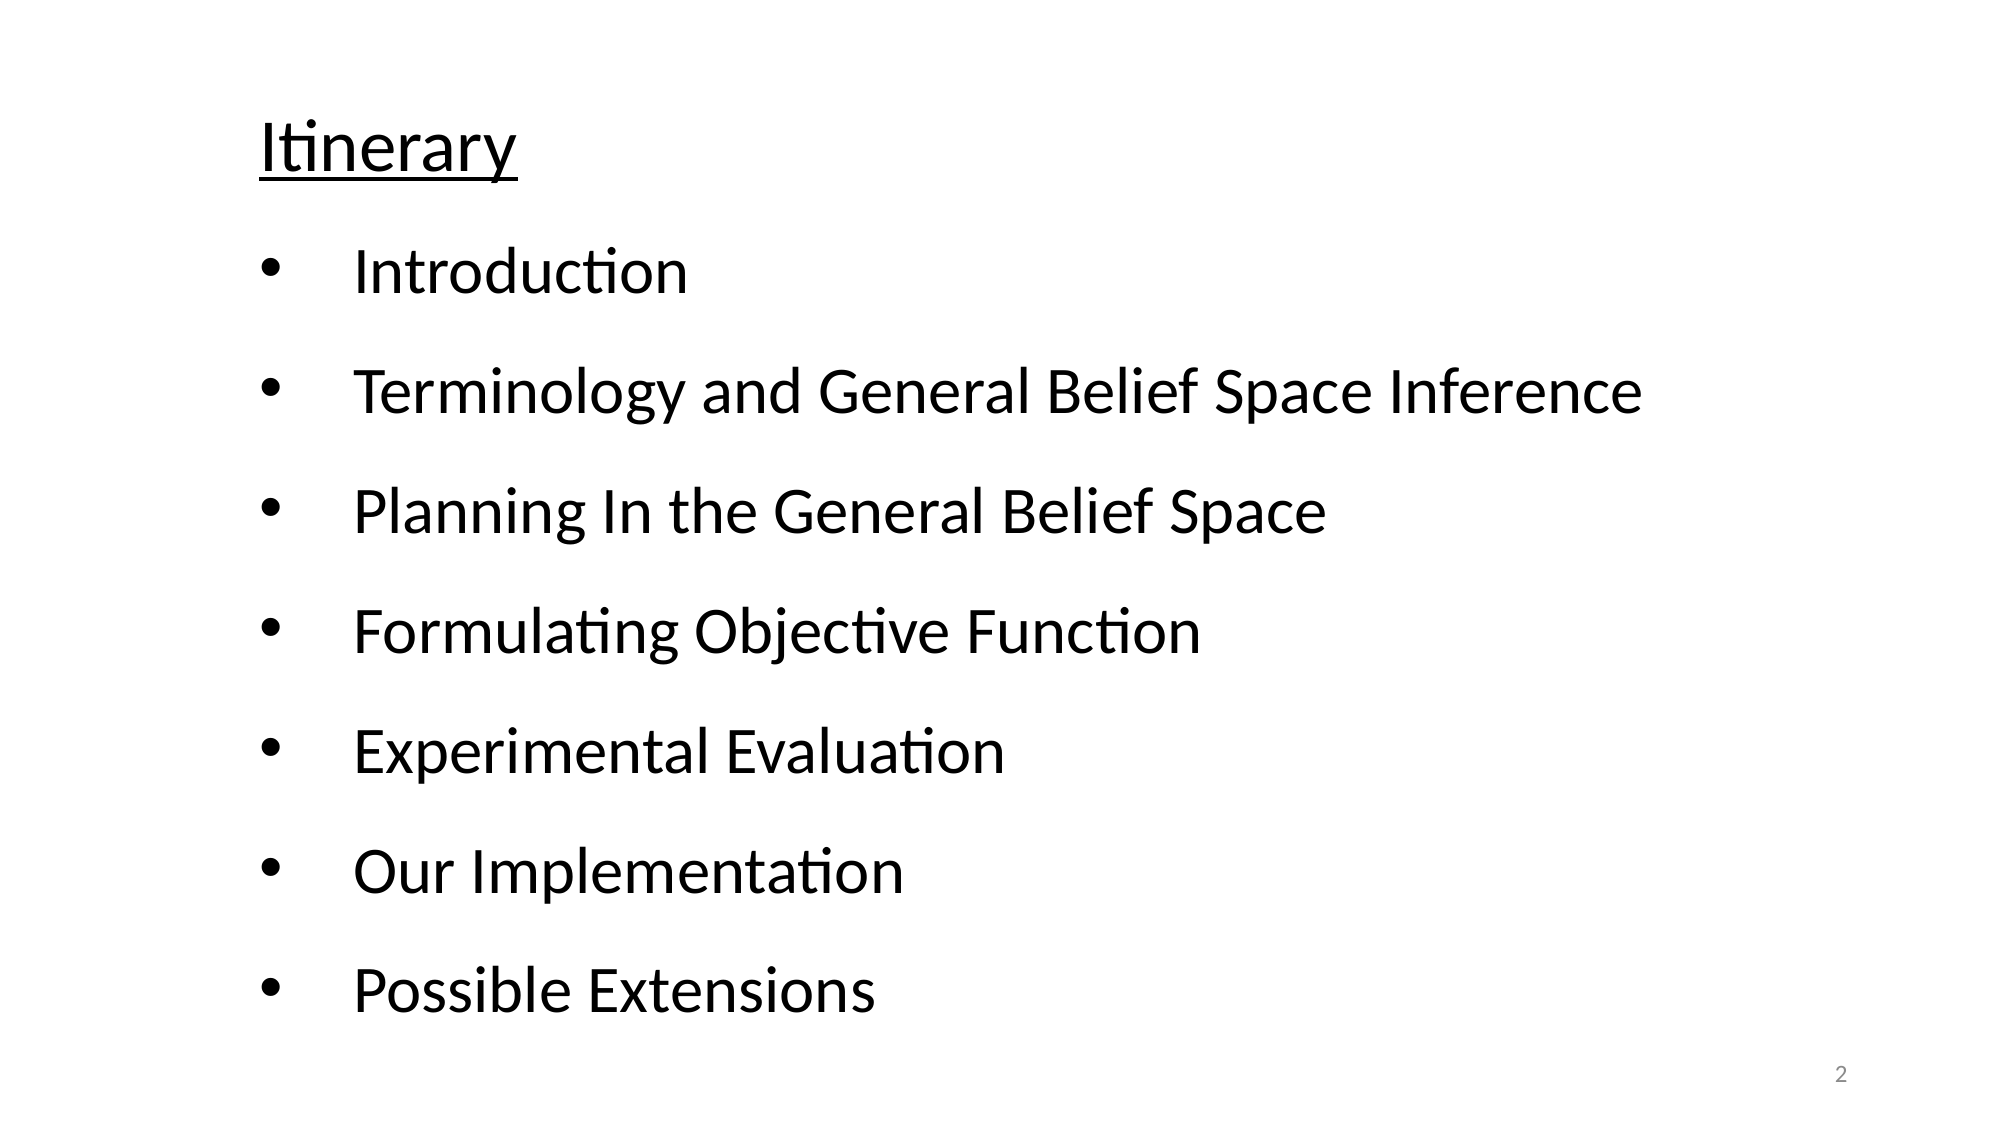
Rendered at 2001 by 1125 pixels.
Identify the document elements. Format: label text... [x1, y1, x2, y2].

text_box Itinerary Introduction Terminology and General Belief Space Inference Planning In the General Belief Space Formulating Objective Function Experimental Evaluation Our Implementation Possible Extensions [244, 89, 1660, 1034]
slide_number 2 [1412, 1042, 1863, 1103]
